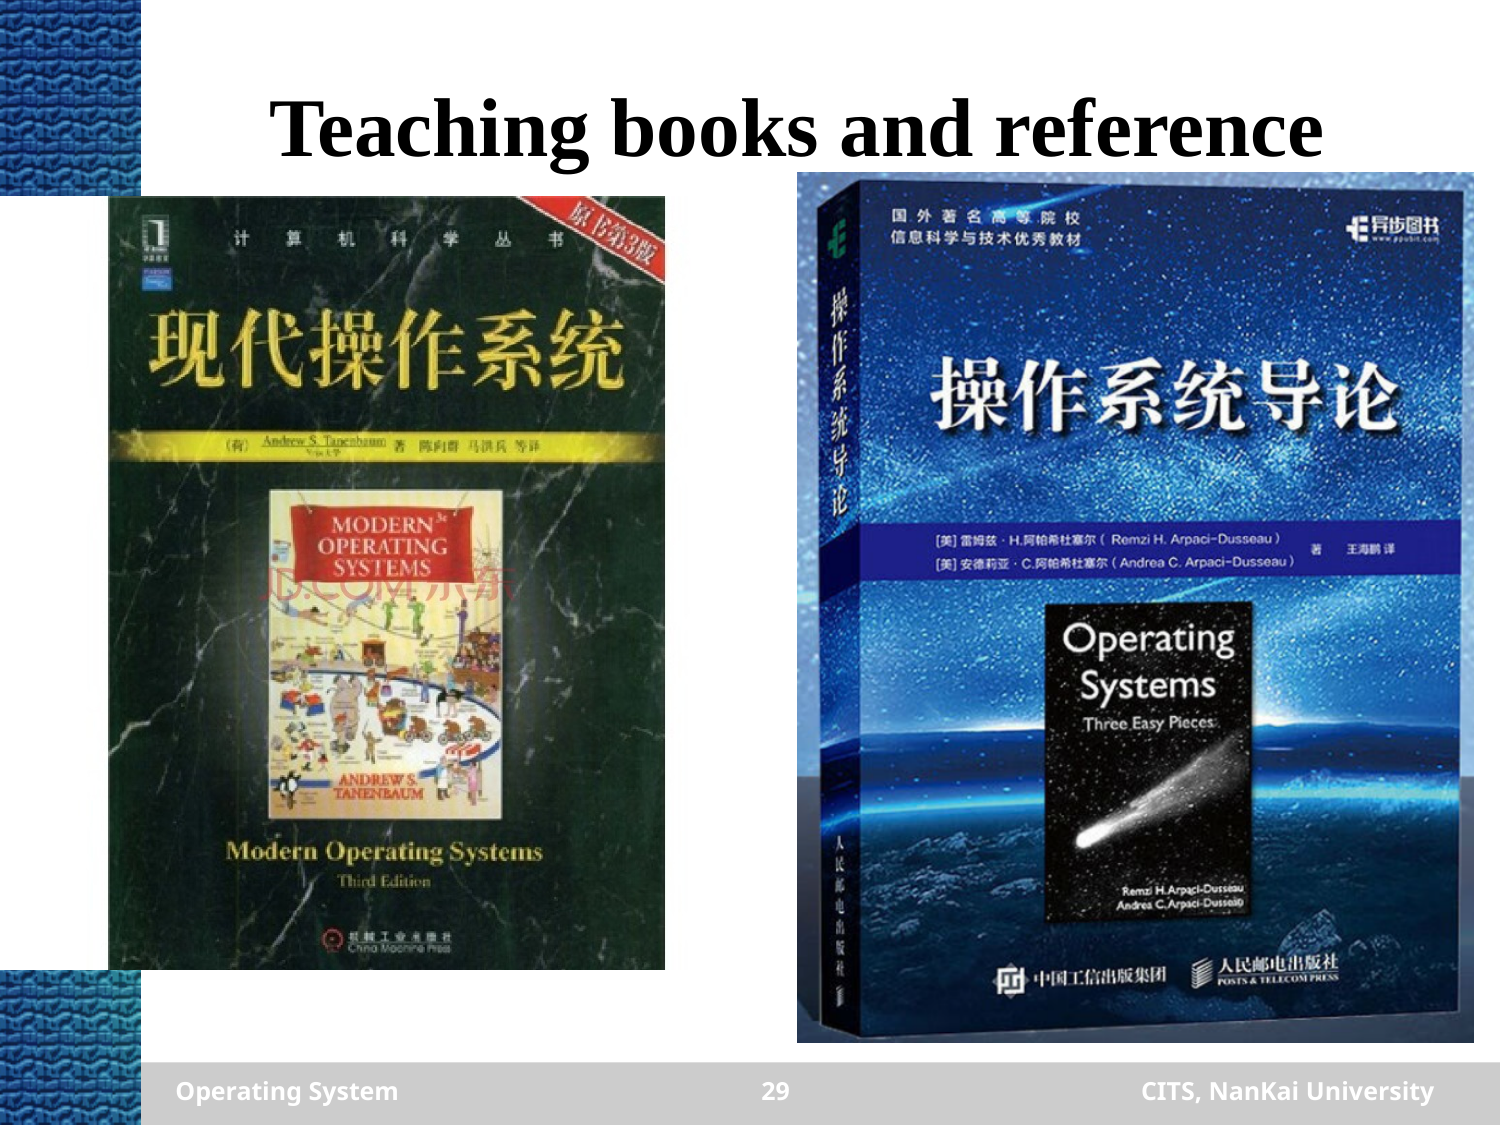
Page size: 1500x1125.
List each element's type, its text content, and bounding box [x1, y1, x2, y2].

picture [796, 172, 1474, 1043]
slide_number Operating System [160, 1067, 574, 1118]
slide_number 29 [600, 1067, 951, 1118]
title Teaching books and reference [159, 50, 1436, 197]
picture [0, 0, 774, 1125]
footer CITS, NanKai University [974, 1067, 1451, 1118]
